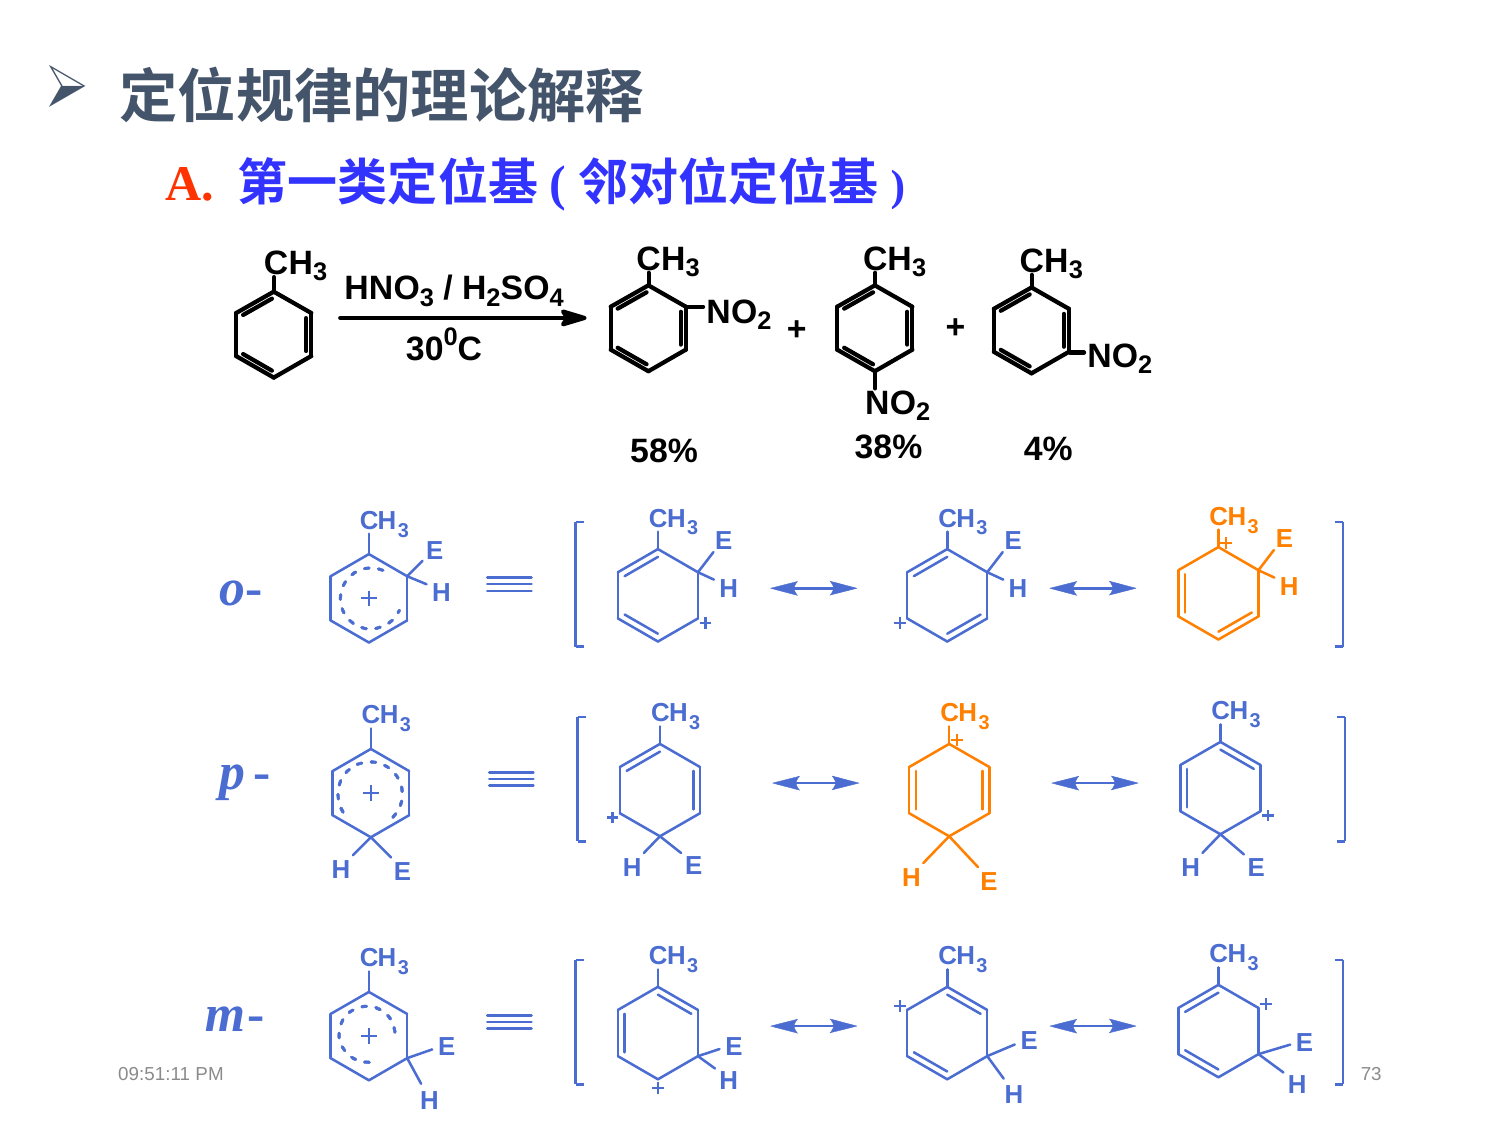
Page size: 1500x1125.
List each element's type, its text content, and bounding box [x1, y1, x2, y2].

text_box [230, 237, 1156, 473]
slide_number 73 [1350, 1042, 1397, 1103]
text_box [200, 499, 1350, 1113]
text_box 定位规律的理论解释 [29, 33, 659, 137]
list A. 第一类定位基(邻对位定位基) [150, 149, 1176, 225]
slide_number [103, 1042, 200, 1103]
